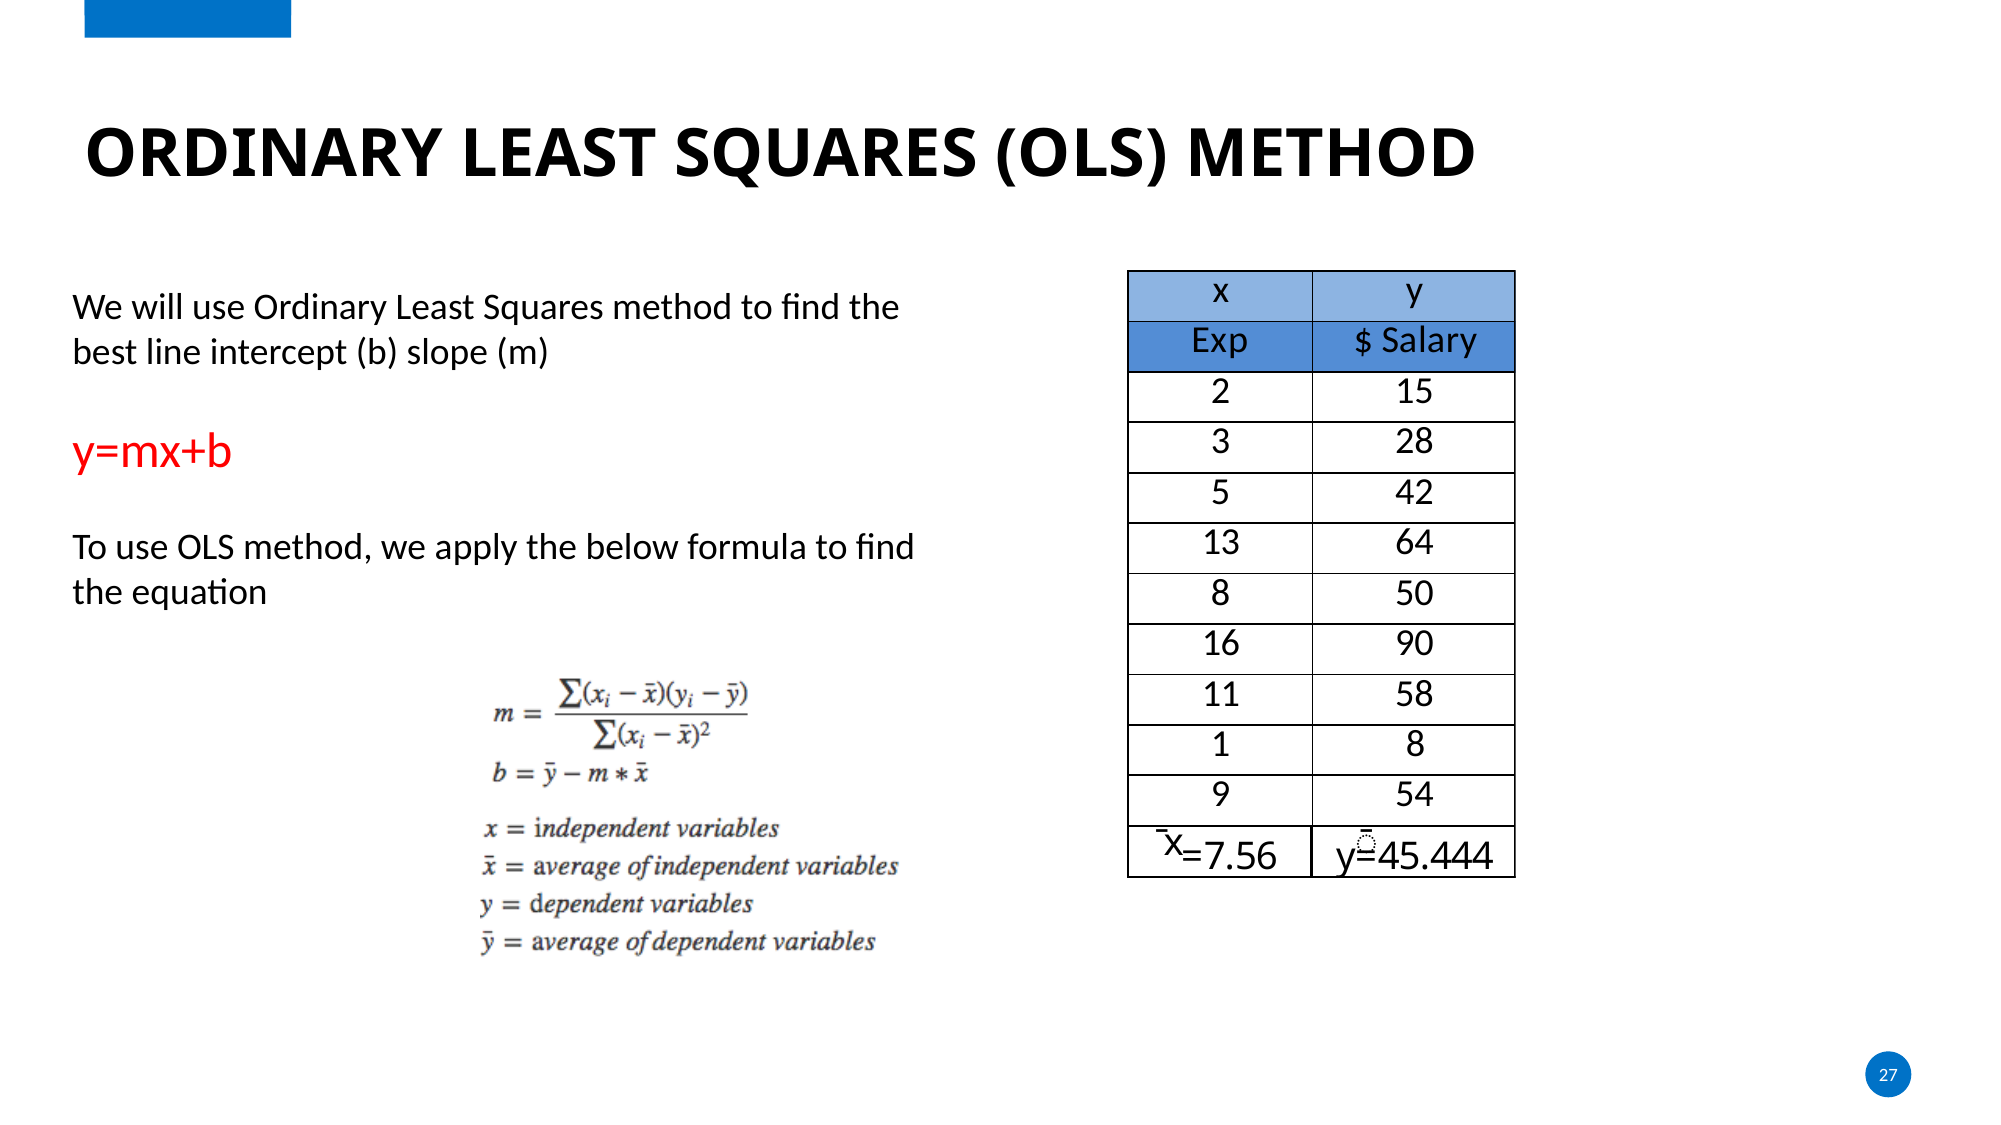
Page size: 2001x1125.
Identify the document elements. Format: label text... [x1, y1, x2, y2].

picture [480, 812, 921, 977]
slide_number 27 [1864, 1059, 1913, 1090]
picture [1126, 270, 1518, 880]
text_box We will use Ordinary Least Squares method to find the best line intercept (b) slope (m) y=mx+b To use OLS method, we apply the below formula to find the equation [57, 274, 933, 710]
title Ordinary Least Squares (OLS) Method [84, 40, 1914, 192]
picture [480, 671, 773, 796]
